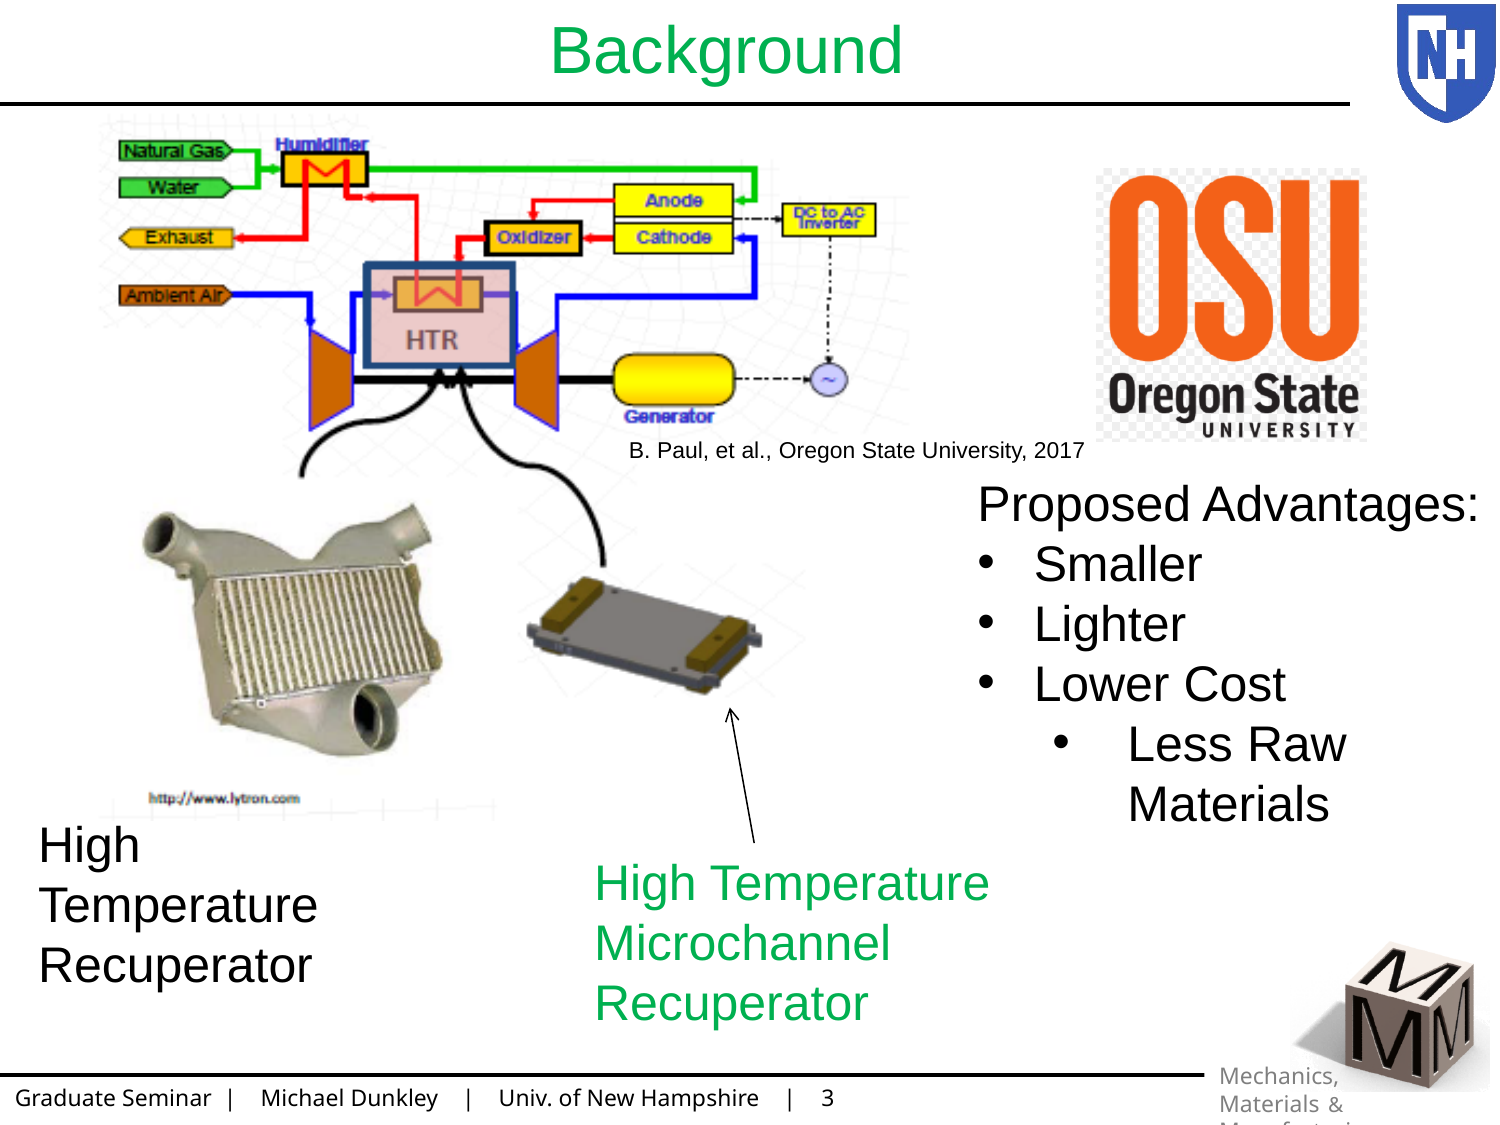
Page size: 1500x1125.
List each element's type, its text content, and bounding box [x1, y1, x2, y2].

text_box High Temperature Recuperator [23, 804, 380, 1000]
picture [88, 106, 916, 822]
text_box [729, 707, 755, 844]
picture [1096, 168, 1367, 443]
picture [1393, 0, 1499, 127]
text_box B. Paul, et al., Oregon State University, 2017 [919, 428, 1129, 499]
text_box High Temperature Microchannel Recuperator [579, 843, 1020, 1098]
picture [1289, 931, 1490, 1092]
title Background [89, 0, 1365, 141]
text_box Proposed Advantages: Smaller Lighter Lower Cost Less Raw Materials [962, 463, 1500, 899]
